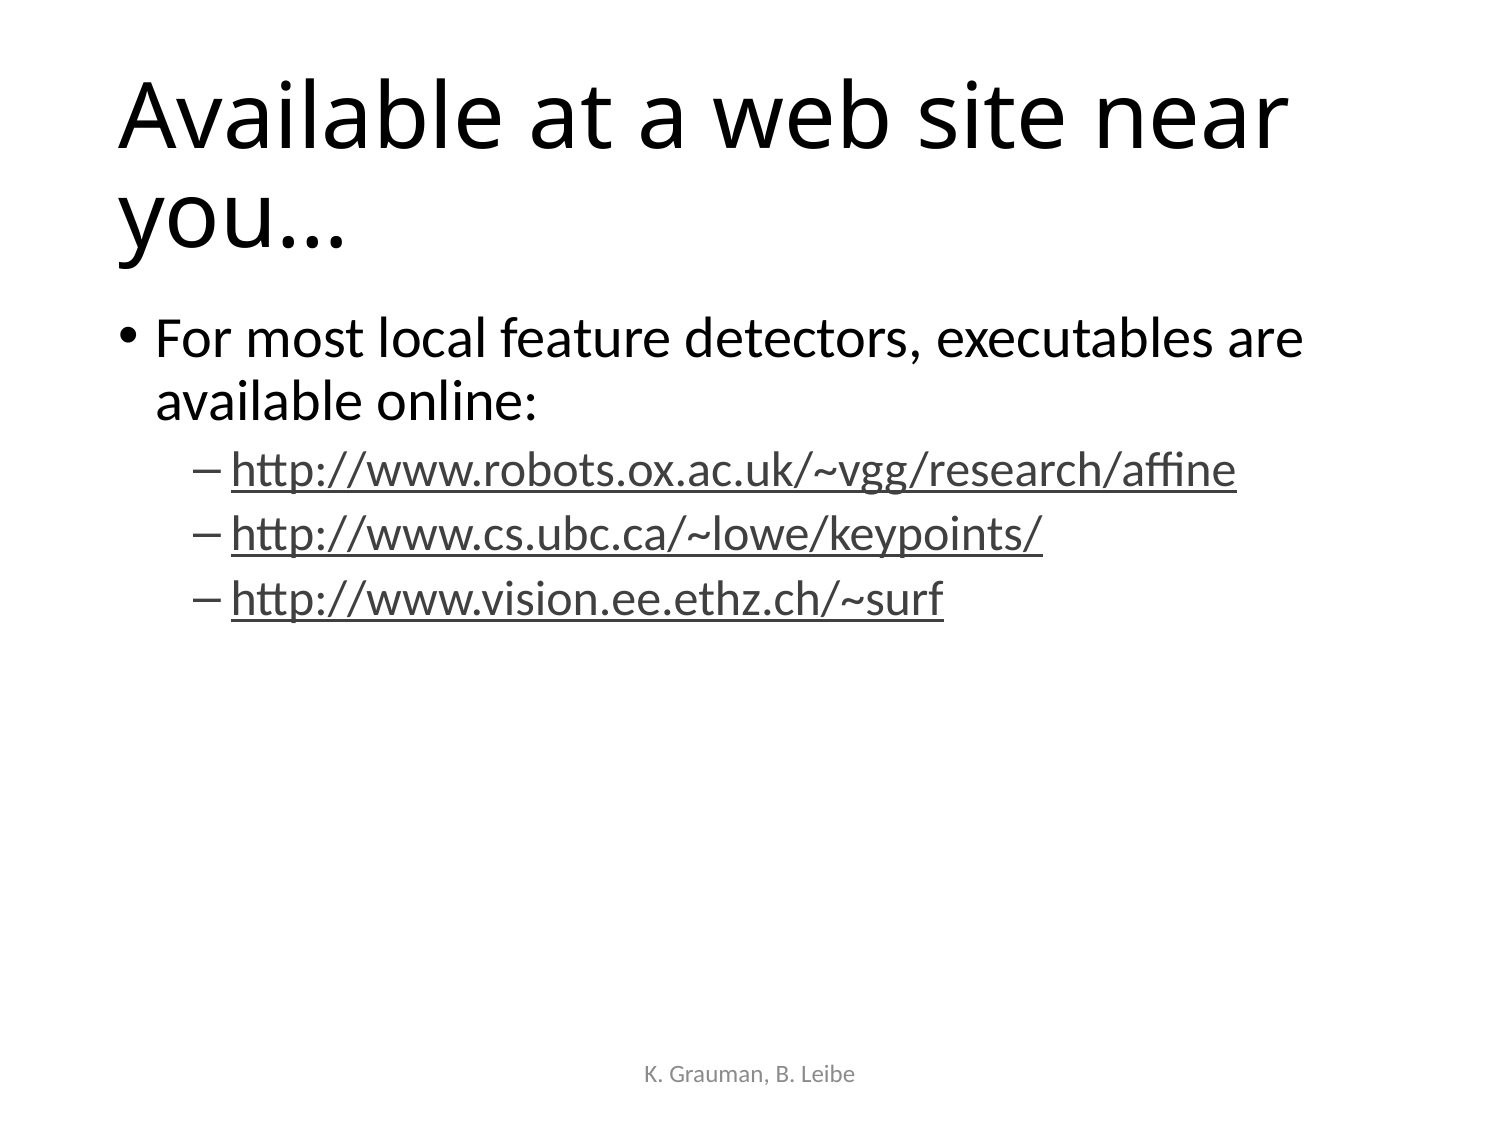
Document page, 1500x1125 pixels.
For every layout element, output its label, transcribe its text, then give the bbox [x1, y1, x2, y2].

list For most local feature detectors, executables are available online: http://www.robots.ox.ac.uk/~vgg/research/affine http://www.cs.ubc.ca/~lowe/keypoints/ http://www.vision.ee.ethz.ch/~surf [103, 299, 1397, 1014]
footer K. Grauman, B. Leibe [496, 1042, 1004, 1103]
title Available at a web site near you… [103, 59, 1397, 278]
